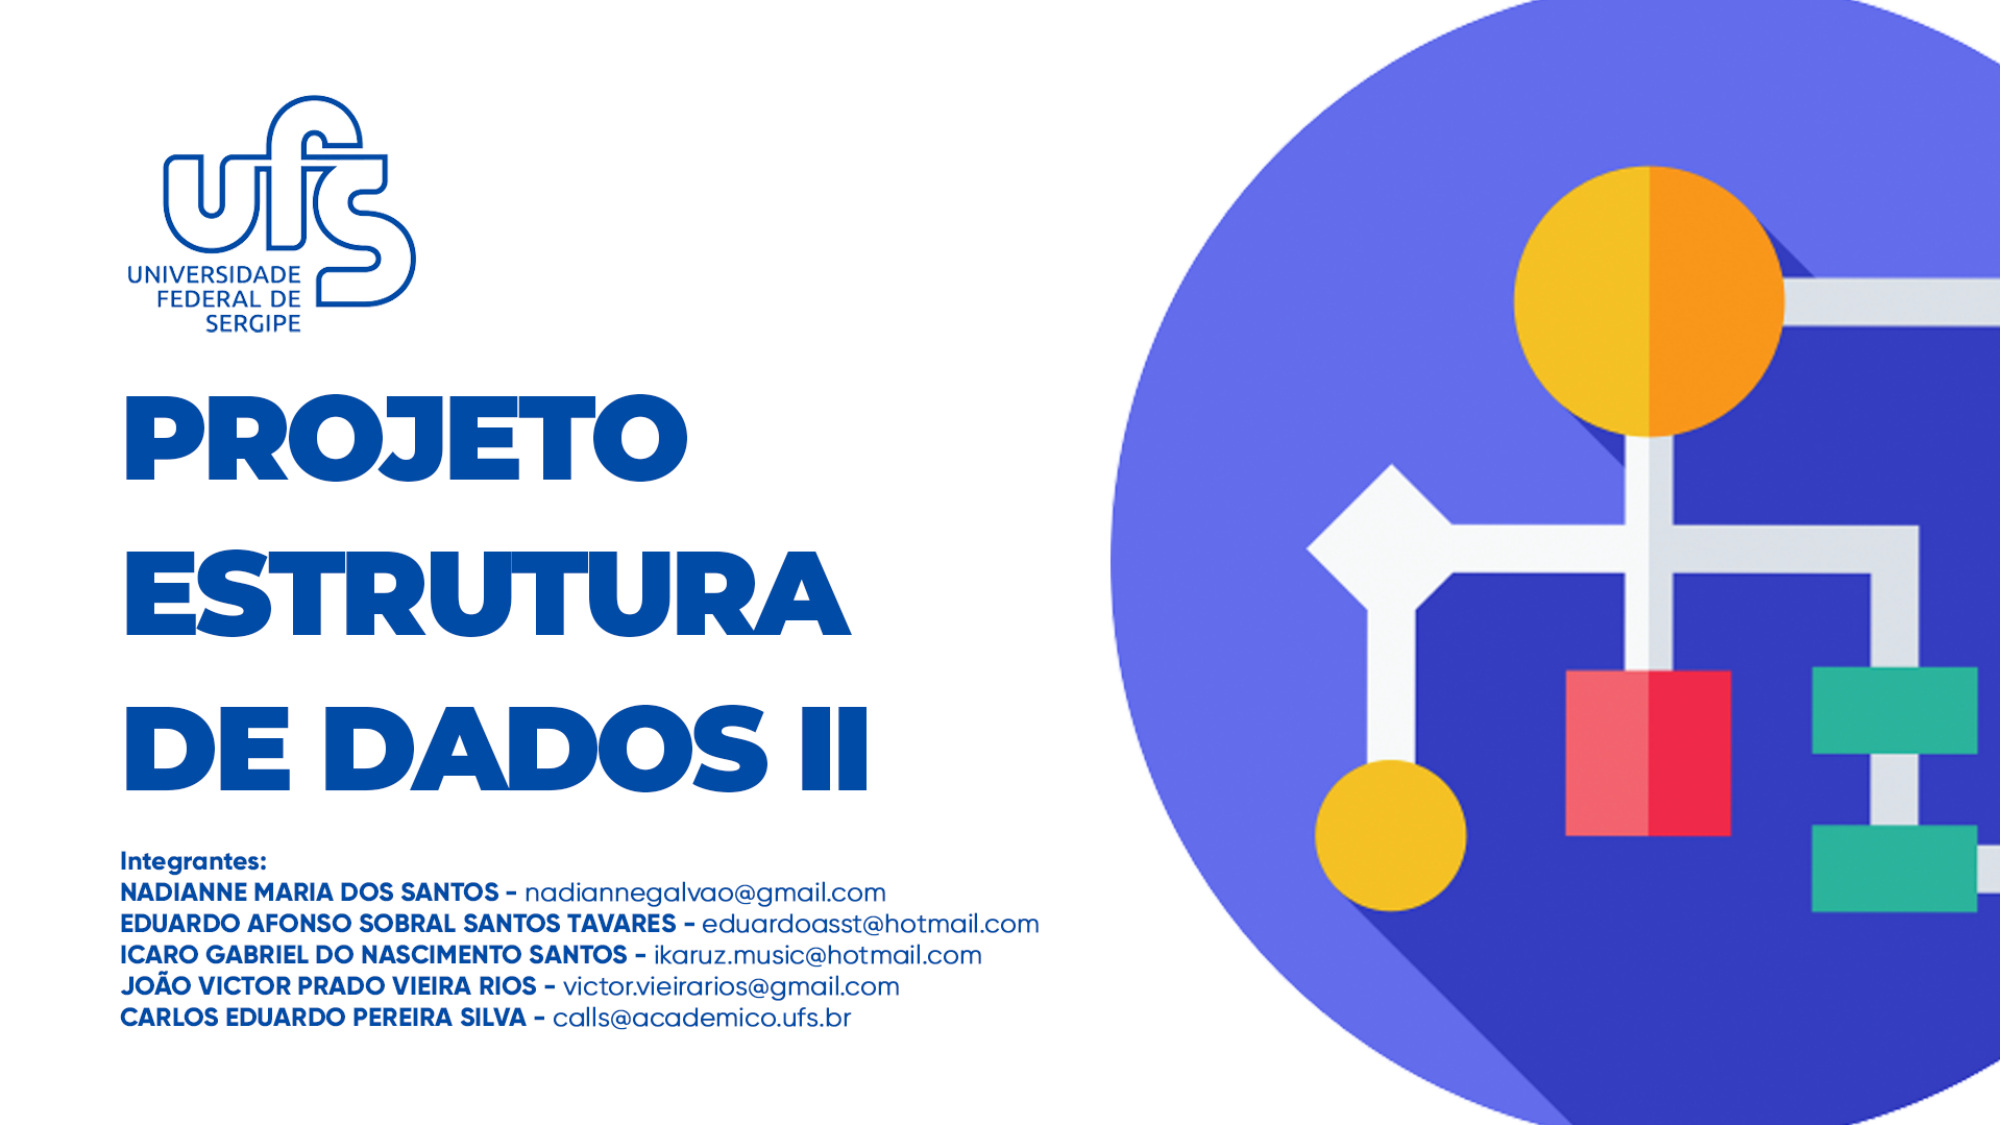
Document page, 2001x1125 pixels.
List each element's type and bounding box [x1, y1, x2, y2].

list [0, 0, 2000, 1125]
